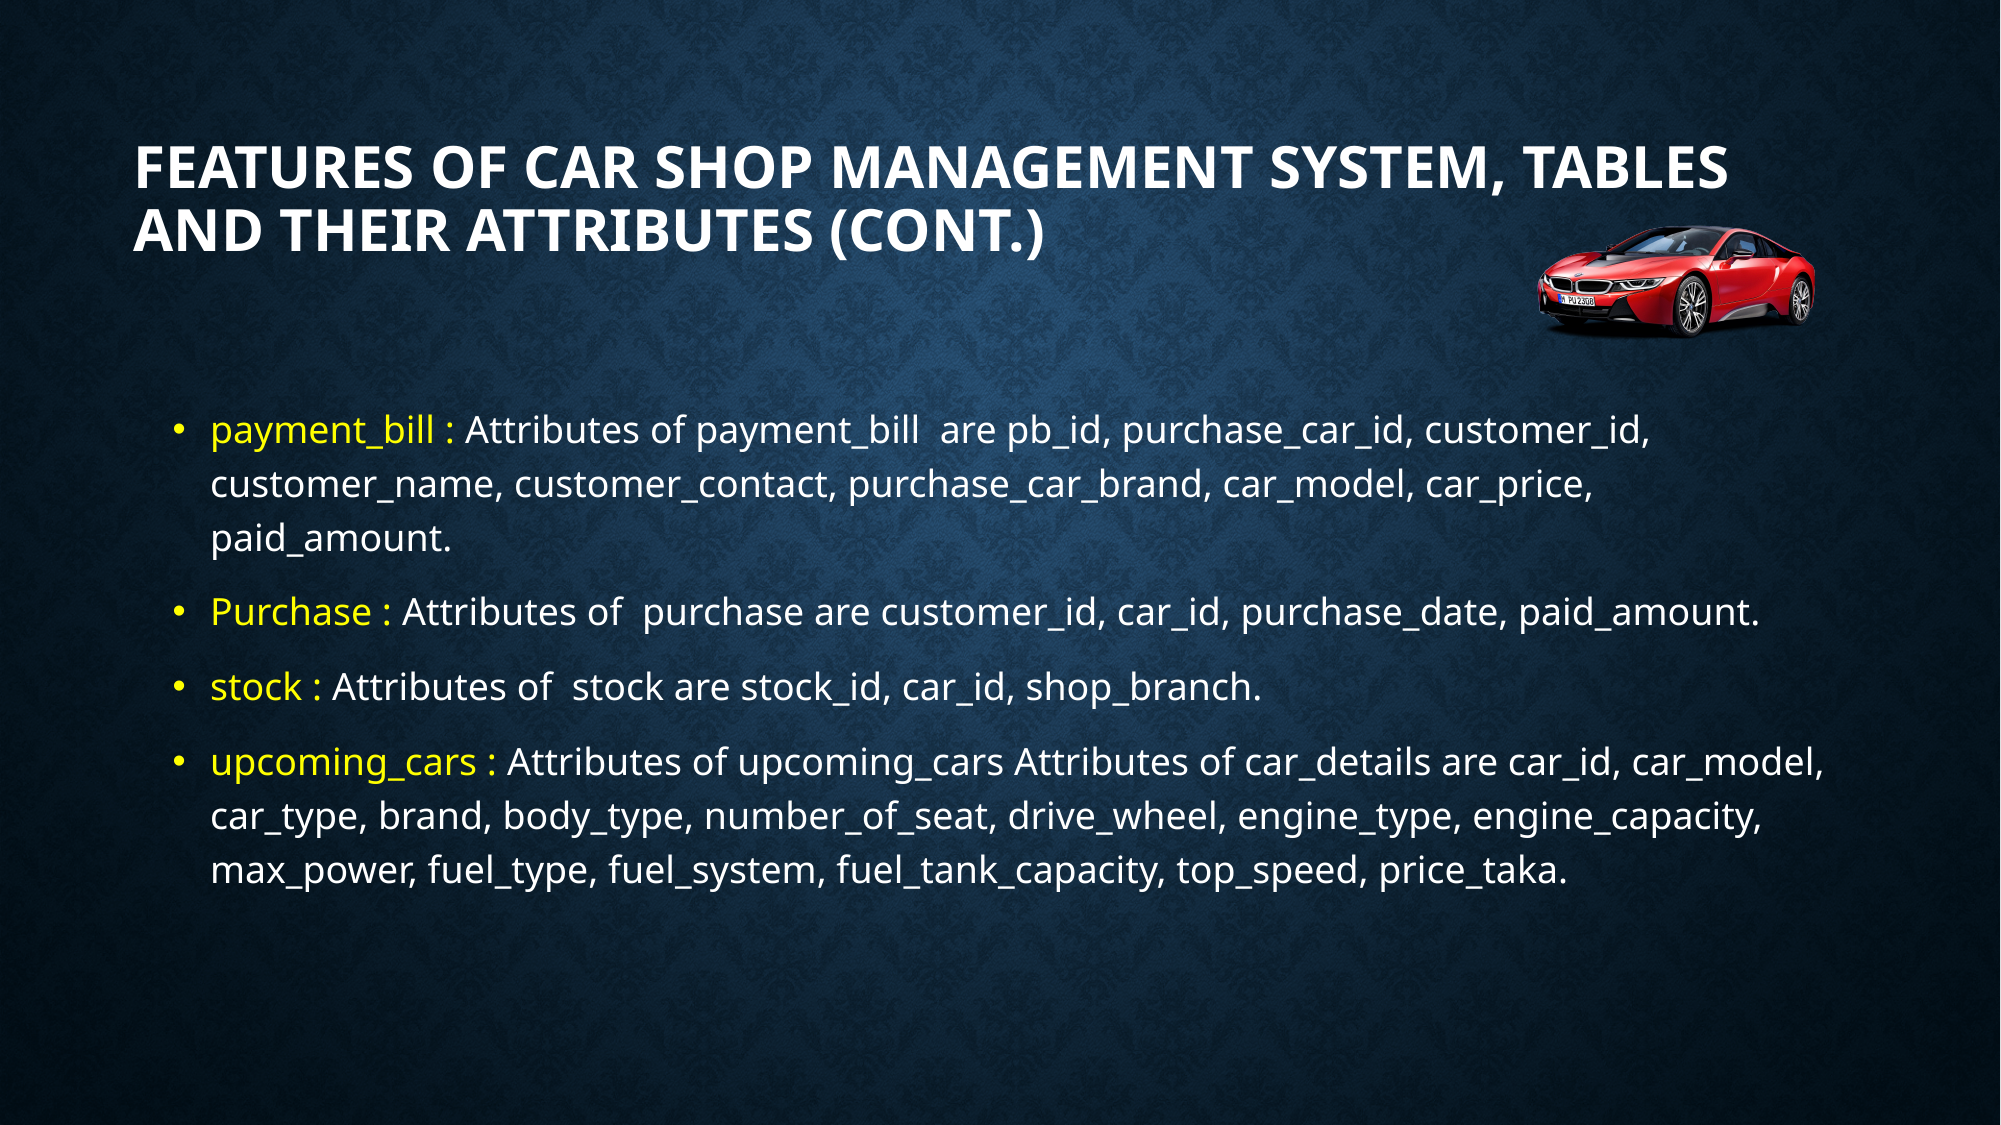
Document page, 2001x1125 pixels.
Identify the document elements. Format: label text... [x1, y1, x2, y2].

picture [1535, 200, 1818, 366]
list payment_bill : Attributes of payment_bill are pb_id, purchase_car_id, customer_id, customer_name, customer_contact, purchase_car_brand, car_model, car_price, paid_amount. Purchase : Attributes of purchase are customer_id, car_id, purchase_date, paid_amount. stock : Attributes of stock are stock_id, car_id, shop_branch. upcoming_cars : Attributes of upcoming_cars Attributes of car_details are car_id, car_model, car_type, brand, body_type, number_of_seat, drive_wheel, engine_type, engine_capacity, max_power, fuel_type, fuel_system, fuel_tank_capacity, top_speed, price_taka. [157, 323, 1851, 950]
title Features of car Shop Management System, Tables and their attributes (cont.) [118, 65, 1882, 336]
